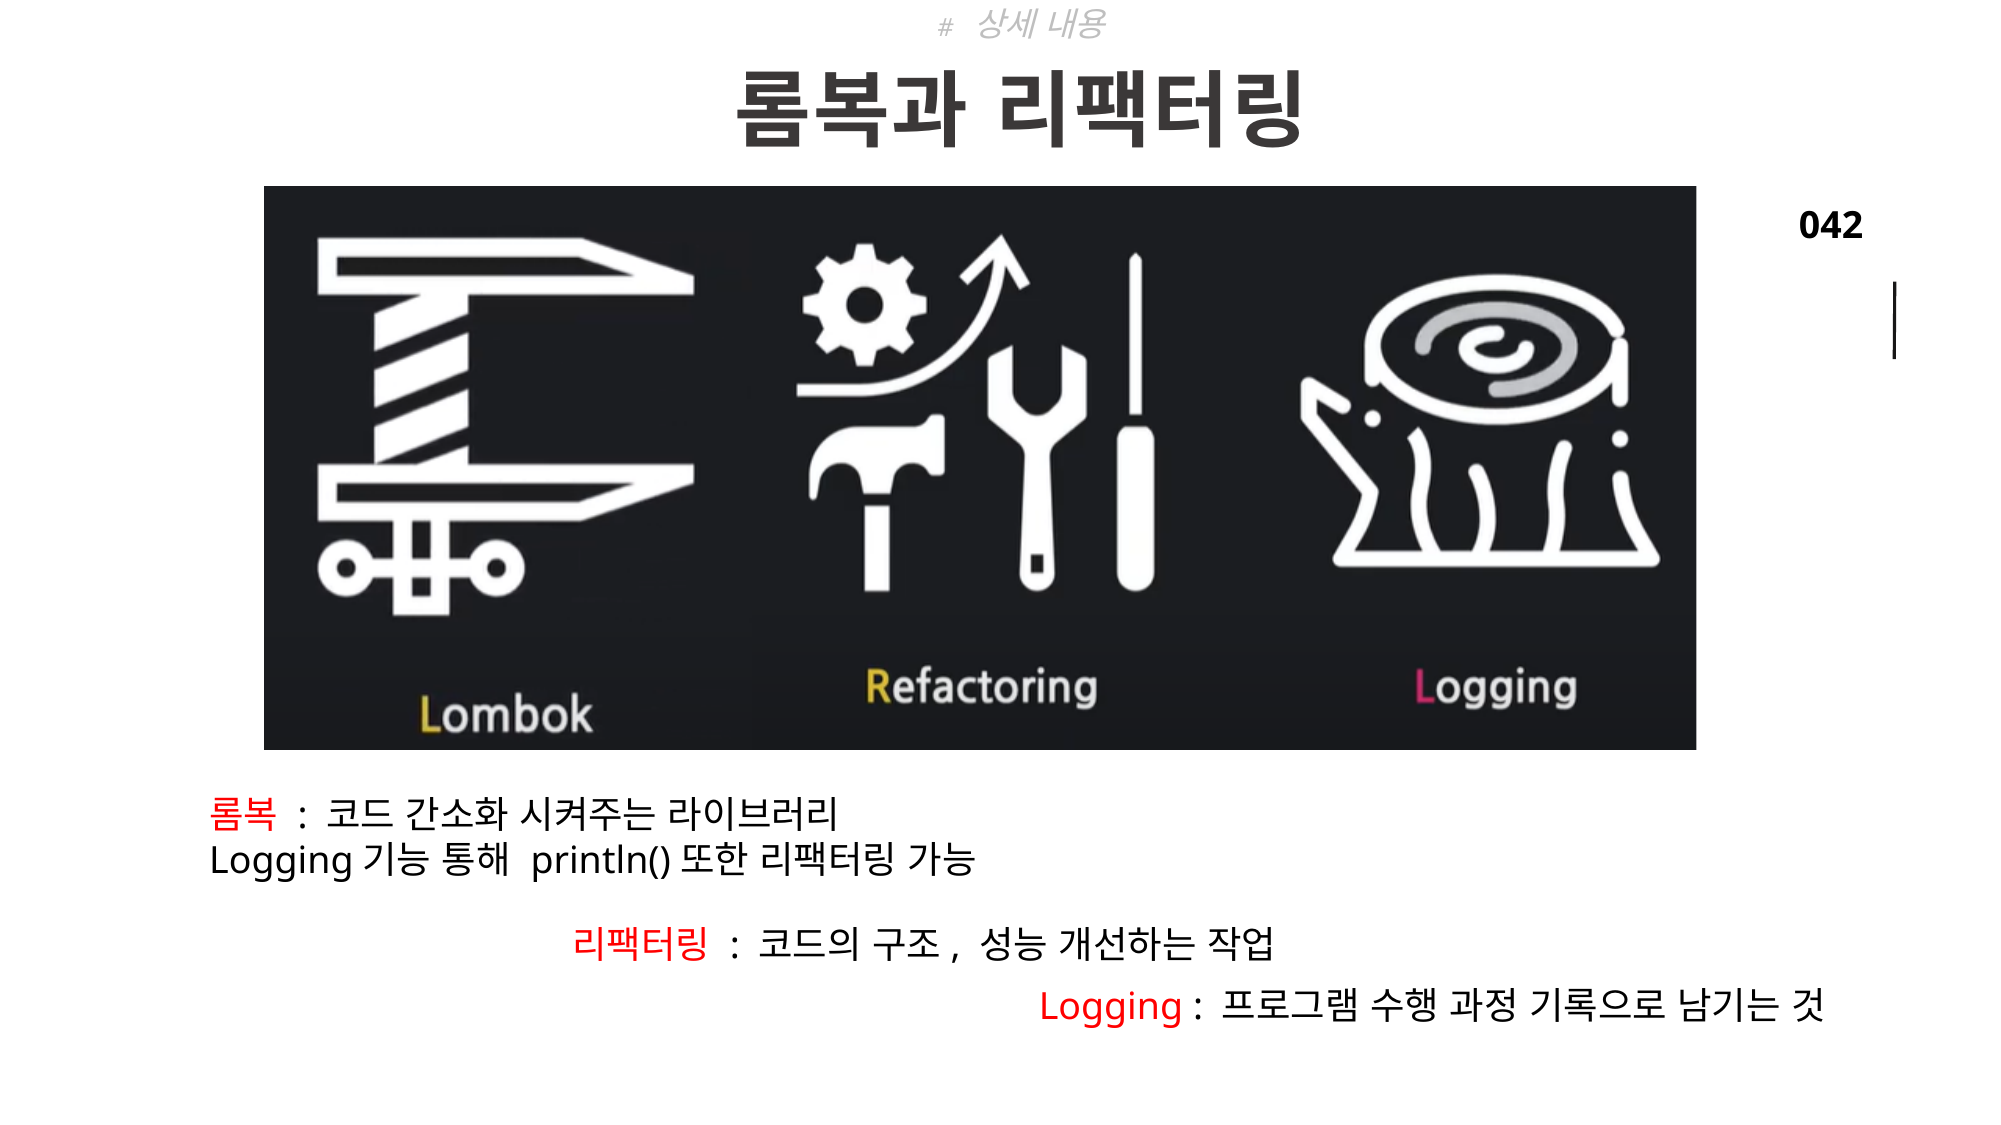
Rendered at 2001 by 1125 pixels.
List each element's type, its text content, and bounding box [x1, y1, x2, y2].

text_box 롬복과 리팩터링 [370, 61, 1672, 186]
text_box # 상세 내용 [696, 0, 1346, 62]
text_box 롬복 : 코드 간소화 시켜주는 라이브러리 Logging기능 통해 println()또한 리팩터링 가능 [194, 783, 1200, 889]
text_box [264, 186, 1697, 750]
text_box Logging : 프로그램 수행 과정 기록으로 남기는 것 [1024, 974, 1912, 1035]
text_box 리팩터링 : 코드의 구조, 성능 개선하는 작업 [557, 914, 1446, 974]
